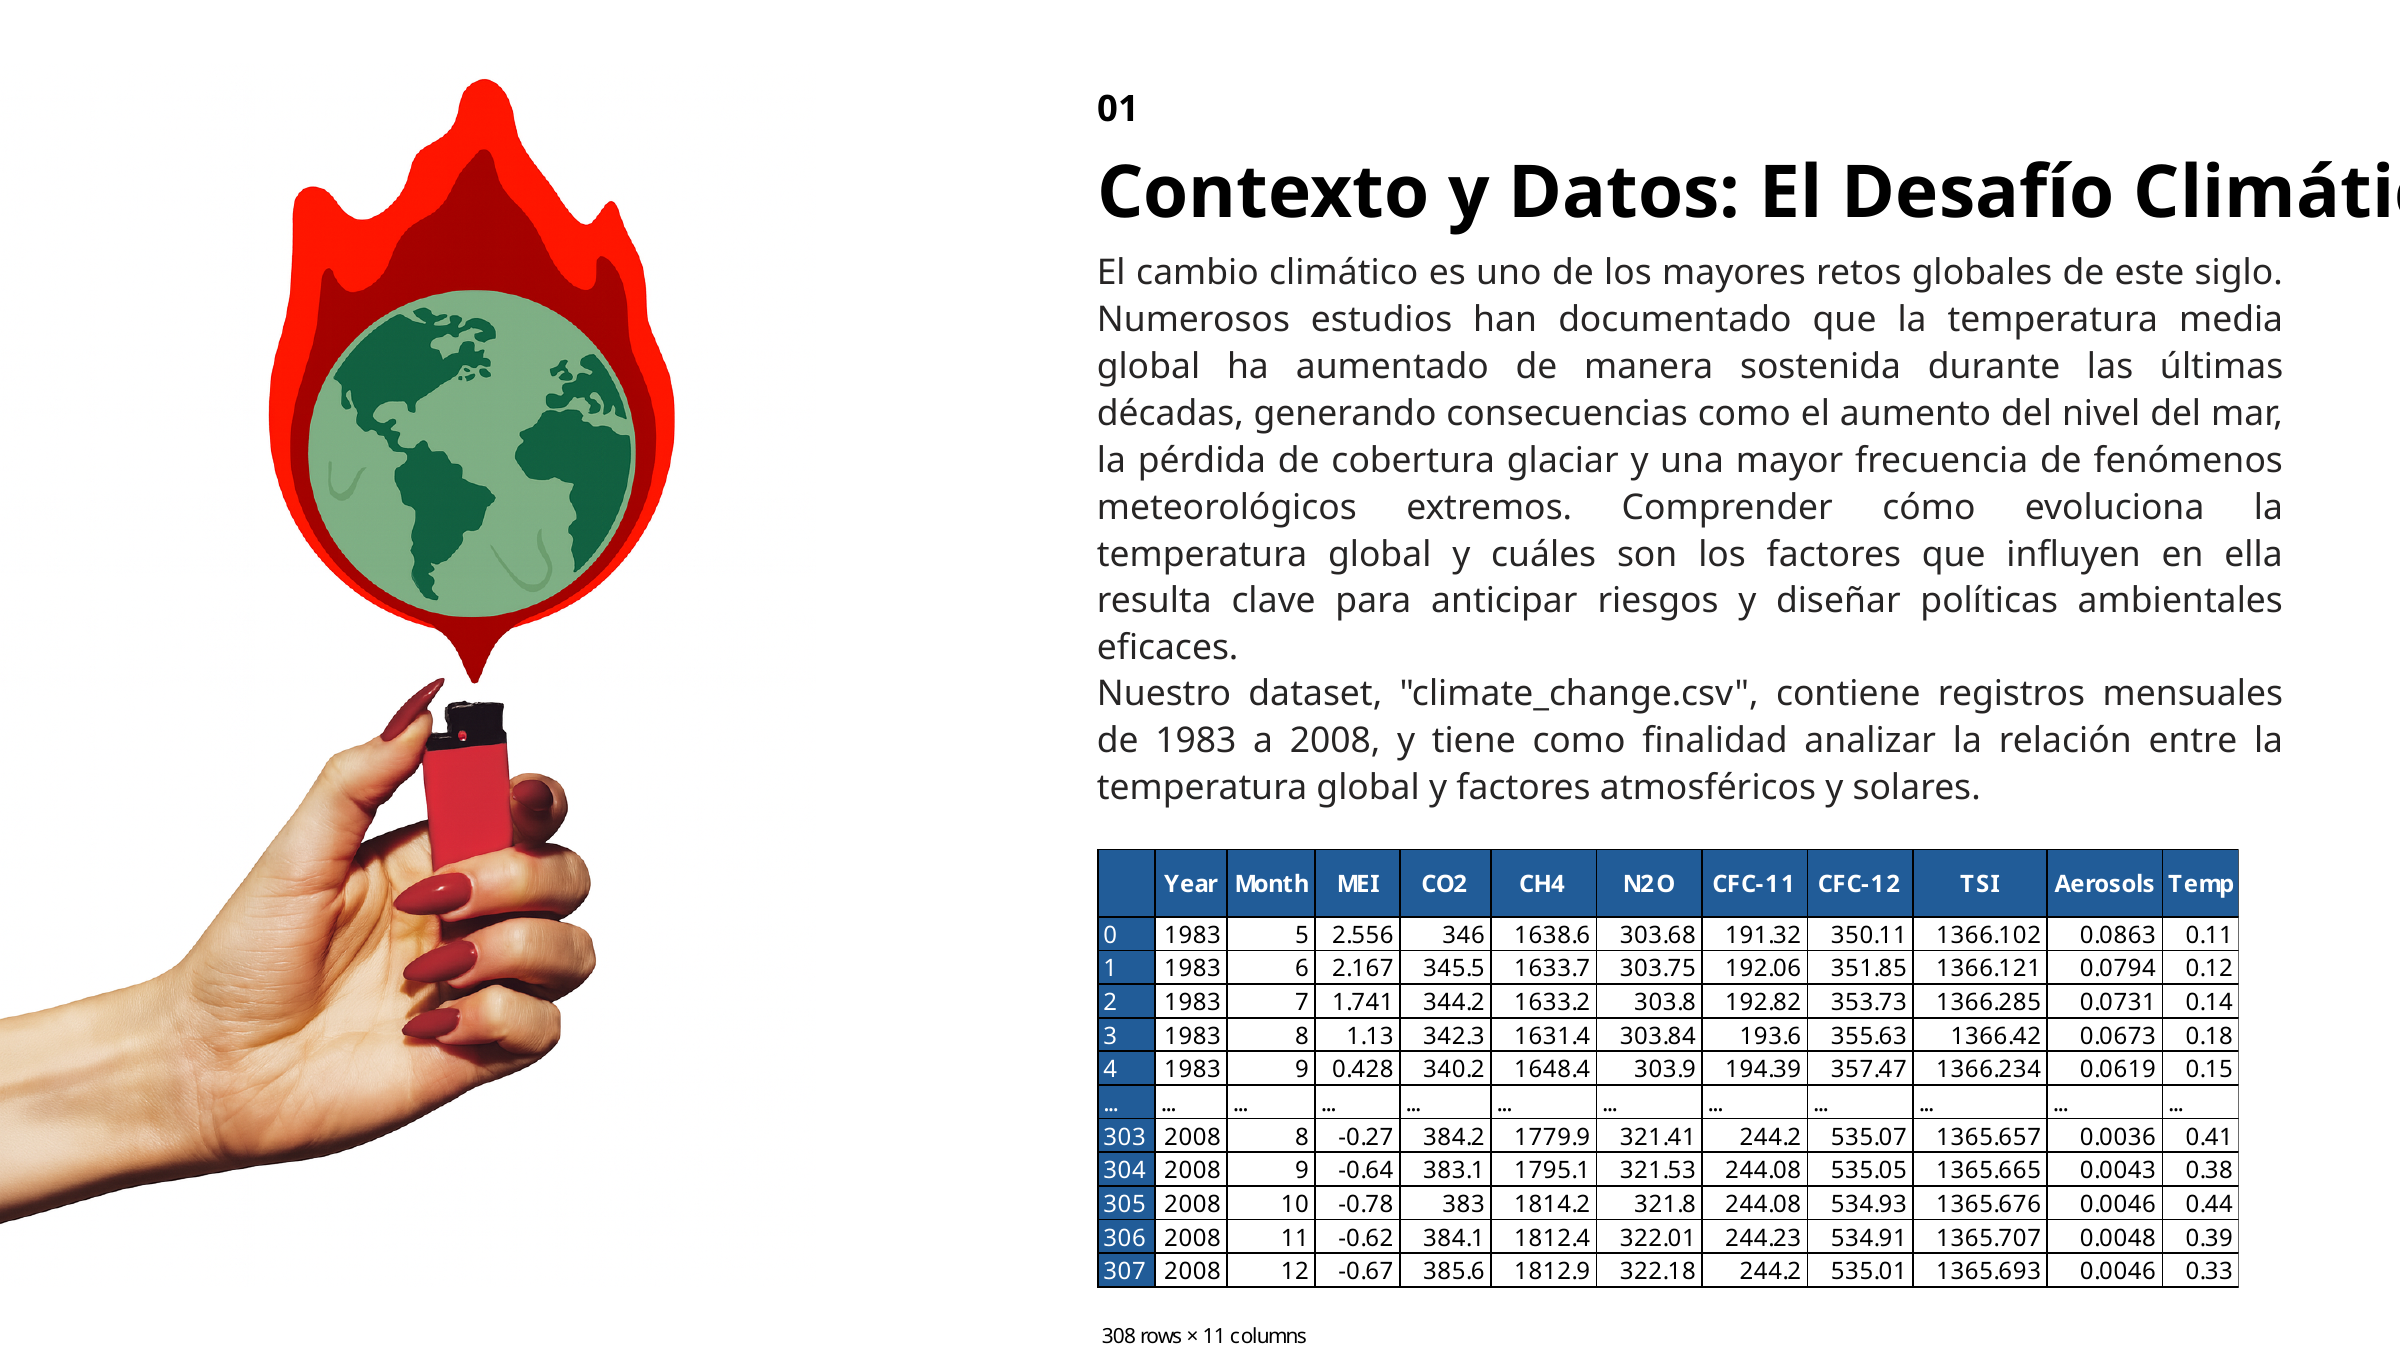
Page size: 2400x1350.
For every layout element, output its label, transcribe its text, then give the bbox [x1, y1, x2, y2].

picture [1096, 848, 2241, 1350]
text_box 01 [1097, 82, 1465, 129]
text_box Nuestro dataset, "climate_change.csv", contiene registros mensuales de 1983 a 2008, y tiene como finalidad analizar la relación entre la temperatura global y factores atmosféricos y solares. [1096, 665, 2284, 807]
text_box Contexto y Datos: El Desafío Climático [1097, 140, 2320, 233]
text_box El cambio climático es uno de los mayores retos globales de este siglo. Numerosos estudios han documentado que la temperatura media global ha aumentado de manera sostenida durante las últimas décadas, generando consecuencias como el aumento del nivel del mar, la pérdida de cobertura glaciar y una mayor frecuencia de fenómenos meteorológicos extremos. Comprender cómo evoluciona la temperatura global y cuáles son los factores que influyen en ella resulta clave para anticipar riesgos y diseñar políticas ambientales eficaces. [1096, 244, 2284, 594]
picture [0, 62, 816, 1288]
